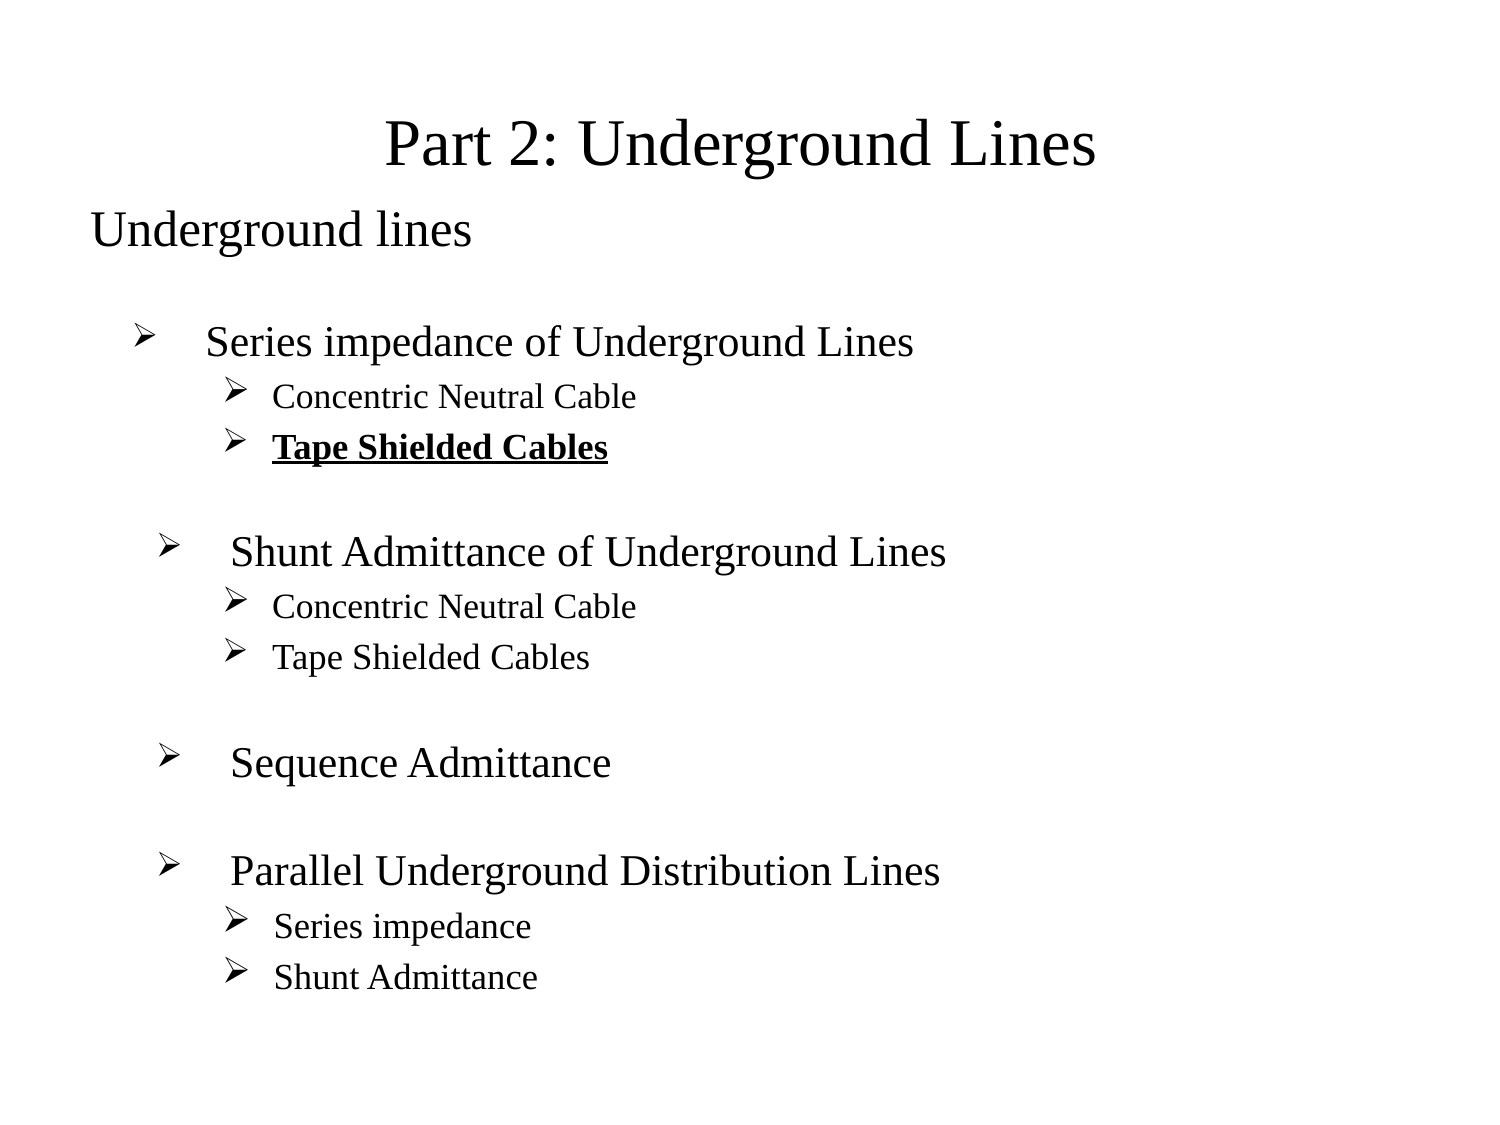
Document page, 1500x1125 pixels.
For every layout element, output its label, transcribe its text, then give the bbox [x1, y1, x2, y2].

title Part 2: Underground Lines [75, 45, 1425, 187]
list Underground lines Series impedance of Underground Lines Concentric Neutral Cable Tape Shielded Cables Shunt Admittance of Underground Lines Concentric Neutral Cable Tape Shielded Cables Sequence Admittance Parallel Underground Distribution Lines Series impedance Shunt Admittance [75, 187, 1425, 1005]
